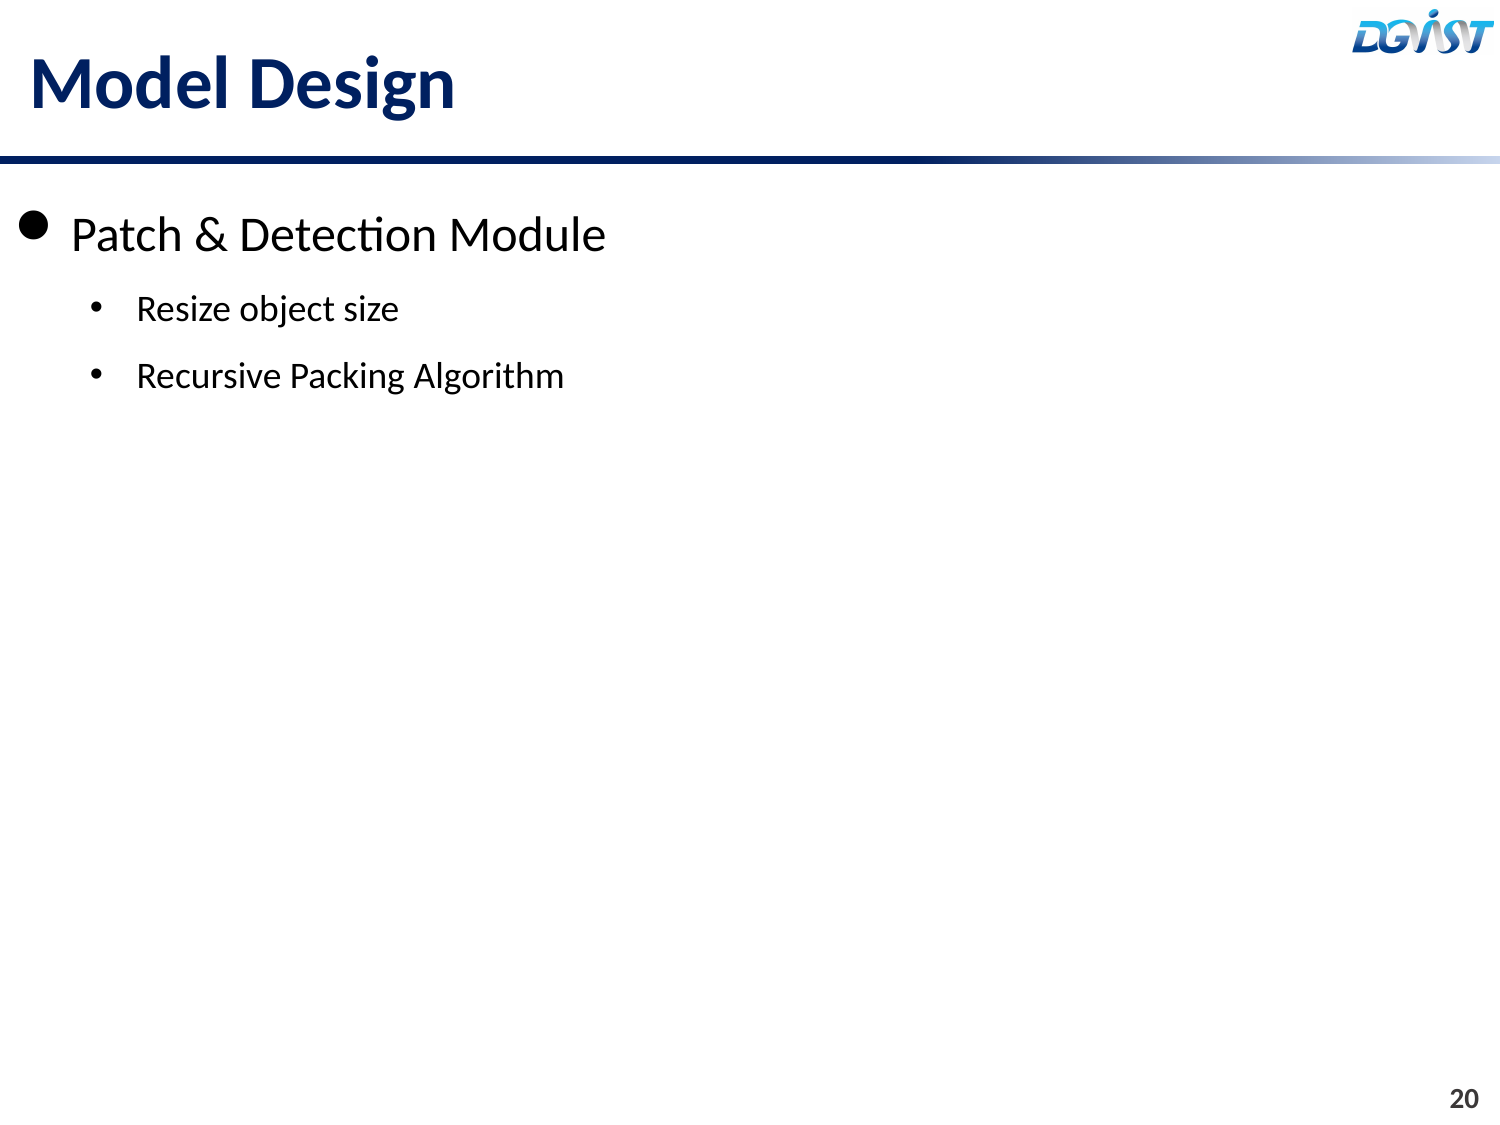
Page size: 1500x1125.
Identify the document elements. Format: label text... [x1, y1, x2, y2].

text_box Patch & Detection Module Resize object size Recursive Packing Algorithm [0, 163, 1415, 404]
text_box [0, 155, 1500, 165]
text_box Model Design [14, 19, 1440, 139]
picture [1352, 7, 1494, 55]
text_box 20 [1430, 1072, 1494, 1118]
